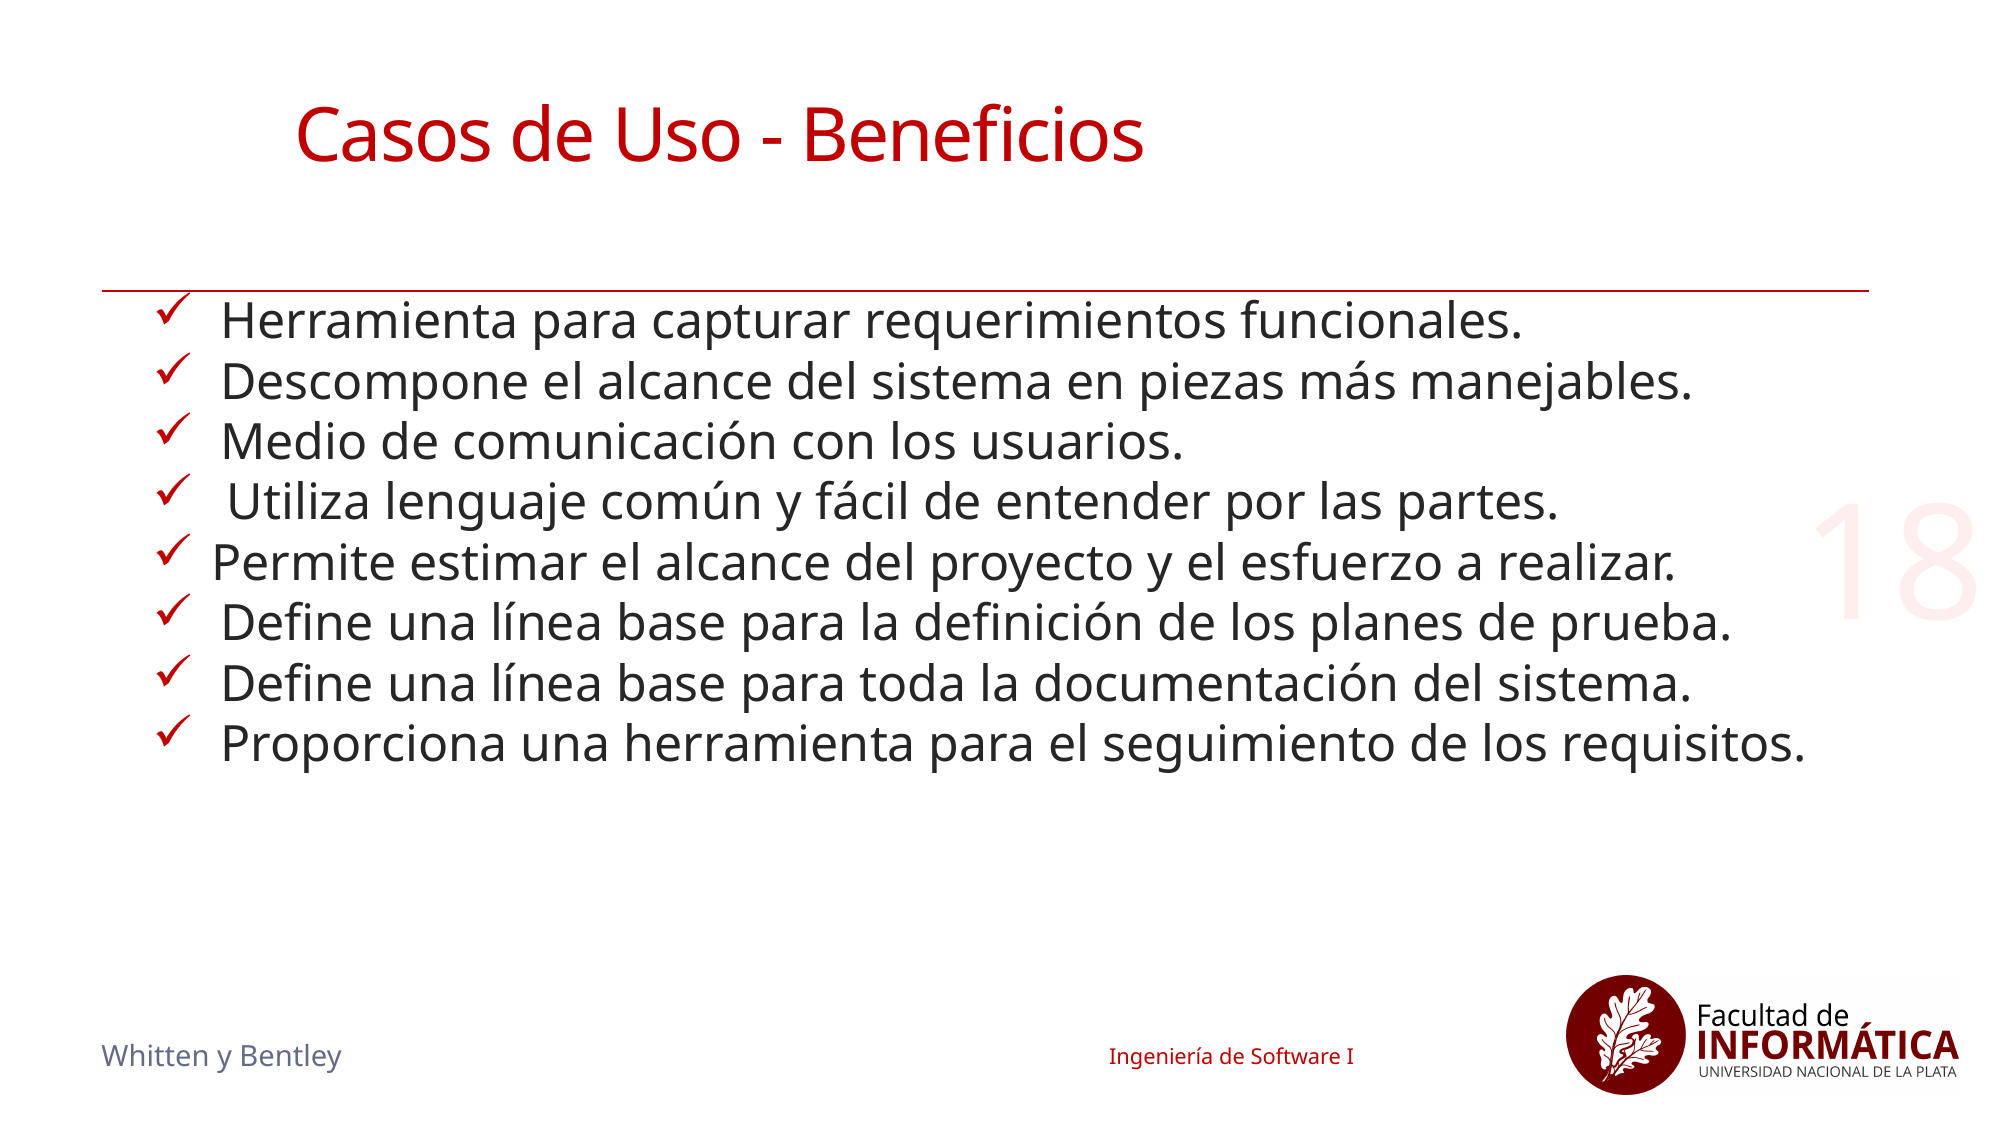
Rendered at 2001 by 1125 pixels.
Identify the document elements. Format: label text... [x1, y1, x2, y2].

list Herramienta para capturar requerimientos funcionales. Descompone el alcance del sistema en piezas más manejables. Medio de comunicación con los usuarios. Utiliza lenguaje común y fácil de entender por las partes. Permite estimar el alcance del proyecto y el esfuerzo a realizar. Define una línea base para la definición de los planes de prueba. Define una línea base para toda la documentación del sistema. Proporciona una herramienta para el seguimiento de los requisitos. [137, 290, 1875, 951]
footer Ingeniería de Software I [1094, 1034, 1867, 1095]
slide_number 18 [1520, 456, 2000, 686]
picture [1566, 975, 1959, 1095]
title Casos de Uso - Beneficios [279, 45, 1615, 233]
list Whitten y Bentley [86, 1035, 774, 1094]
